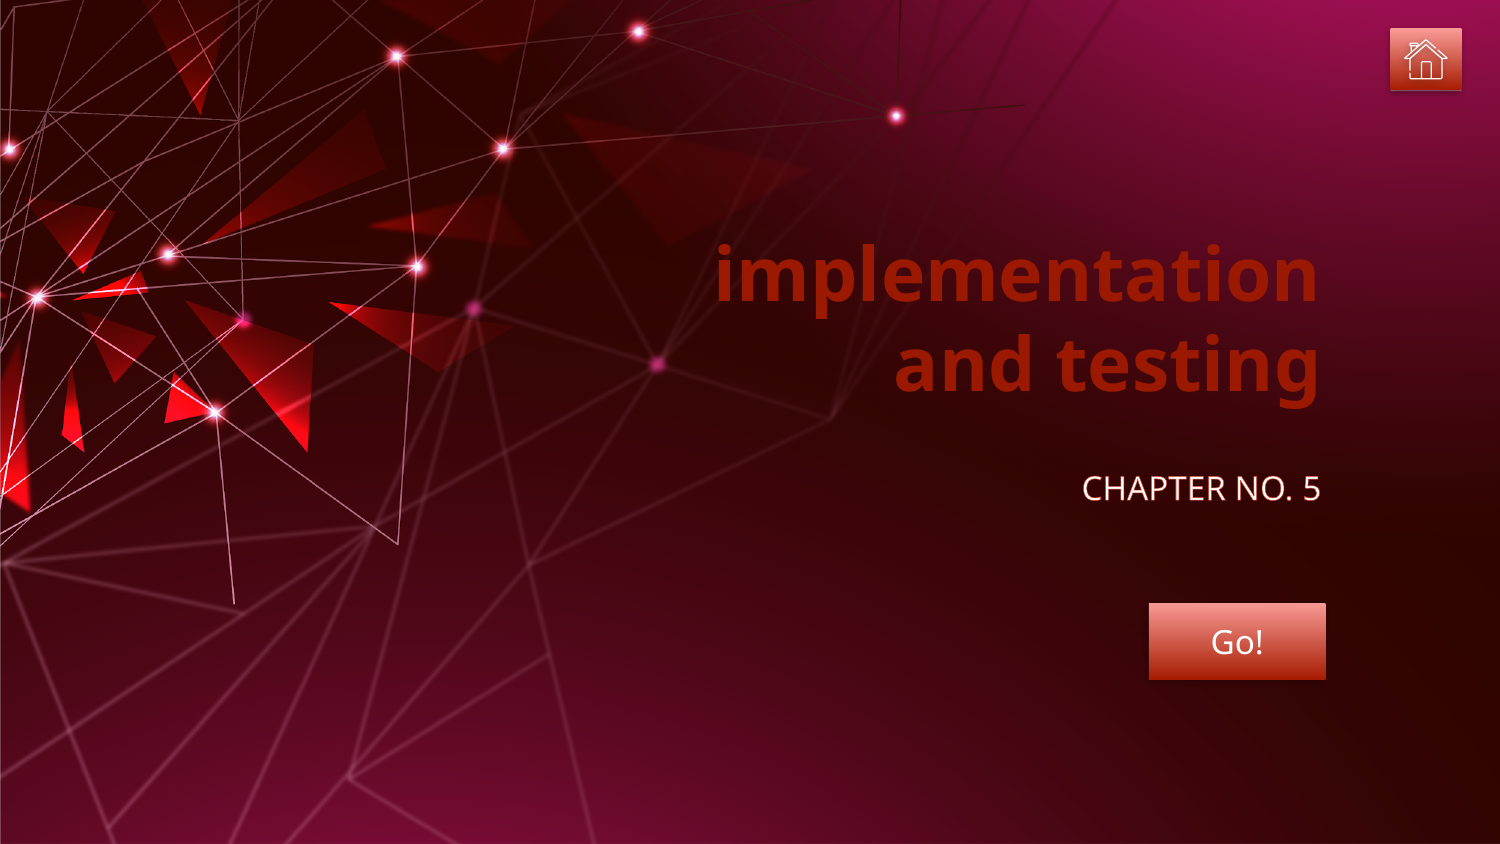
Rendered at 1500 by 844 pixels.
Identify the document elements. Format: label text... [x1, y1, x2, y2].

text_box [1390, 28, 1462, 91]
picture [0, 0, 1500, 844]
title implementation and testing [562, 180, 1337, 452]
text_box [1148, 603, 1326, 680]
subtitle CHAPTER NO. 5 [845, 451, 1337, 604]
subtitle Go! [1170, 613, 1304, 670]
